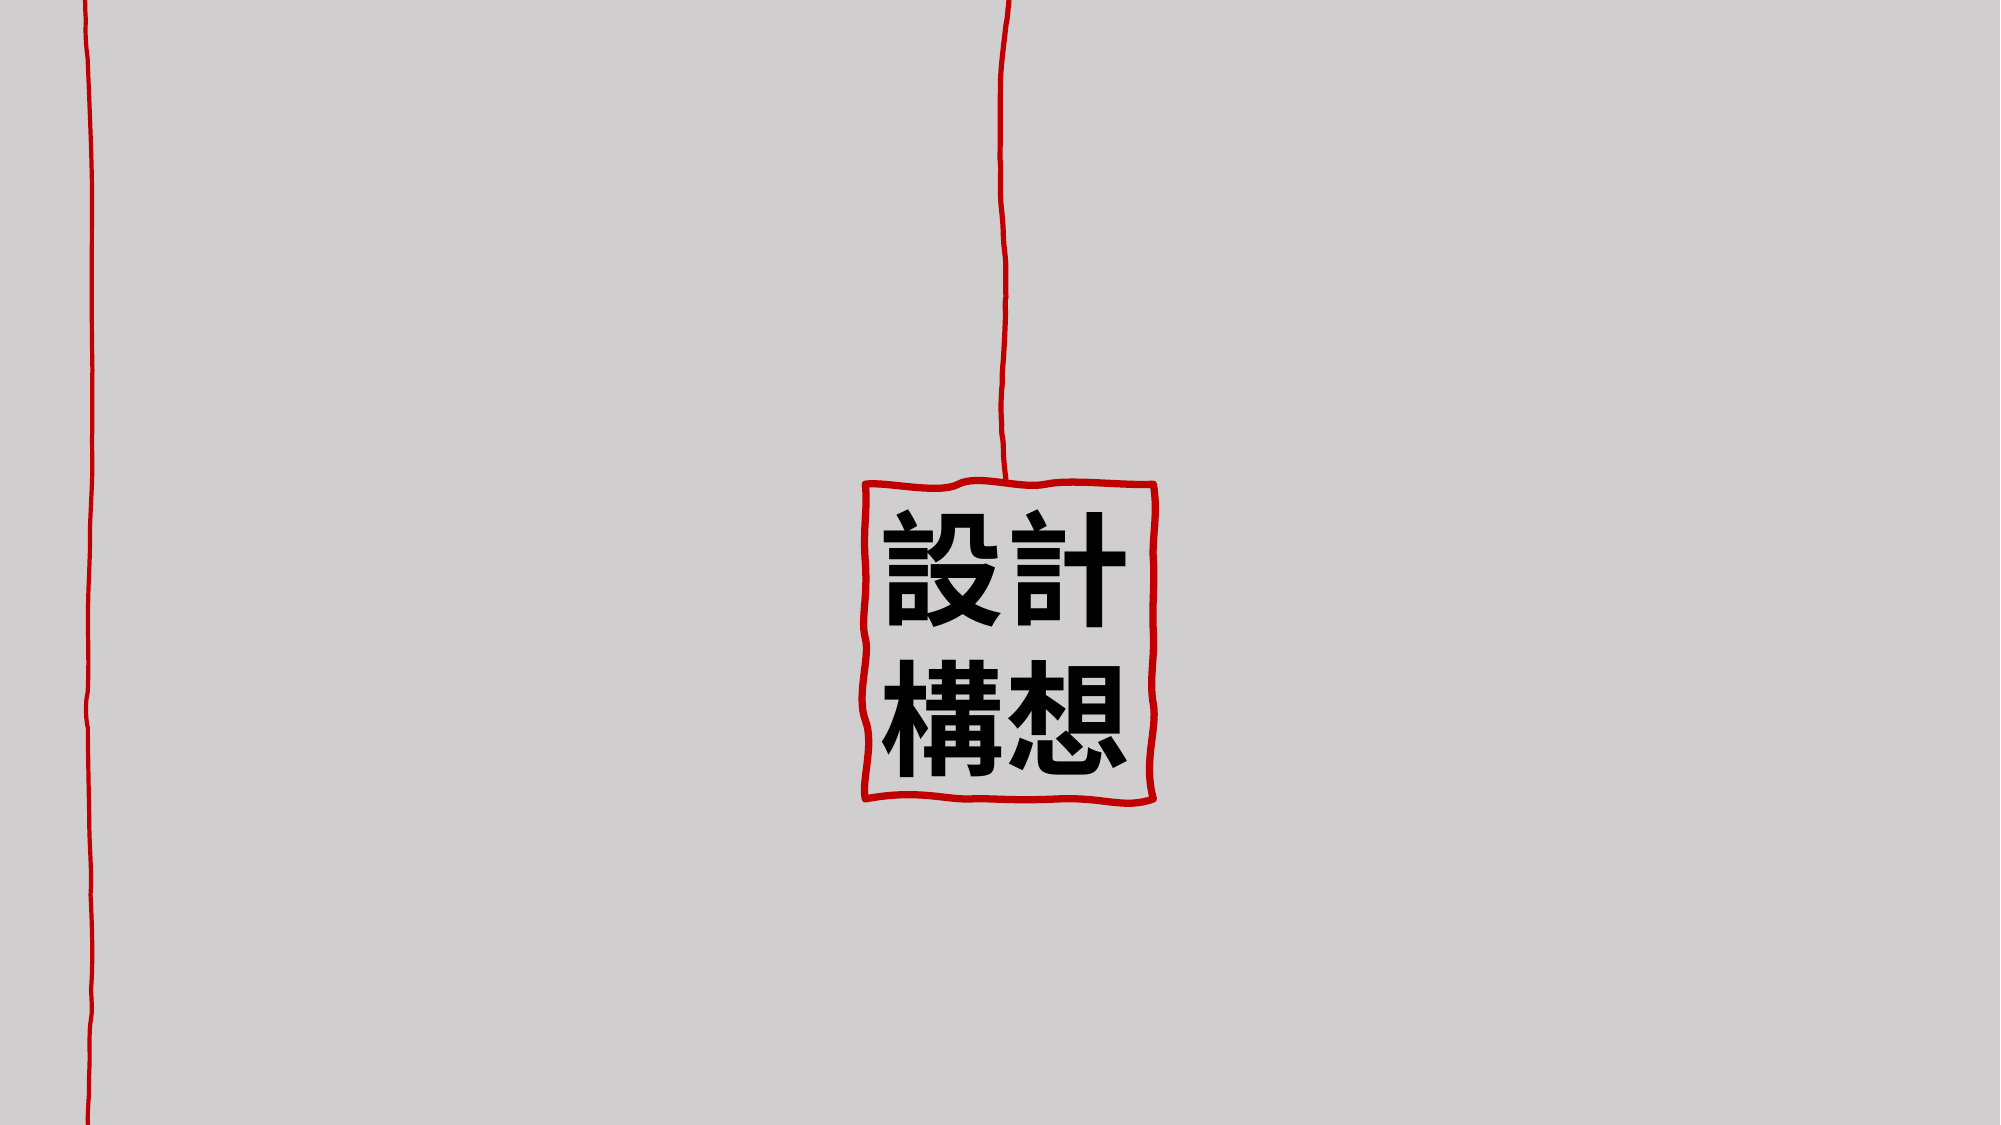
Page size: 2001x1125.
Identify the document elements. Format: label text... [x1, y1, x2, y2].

text_box [998, 0, 1011, 482]
text_box [83, 0, 94, 1125]
text_box 設計構想 [862, 480, 1156, 804]
